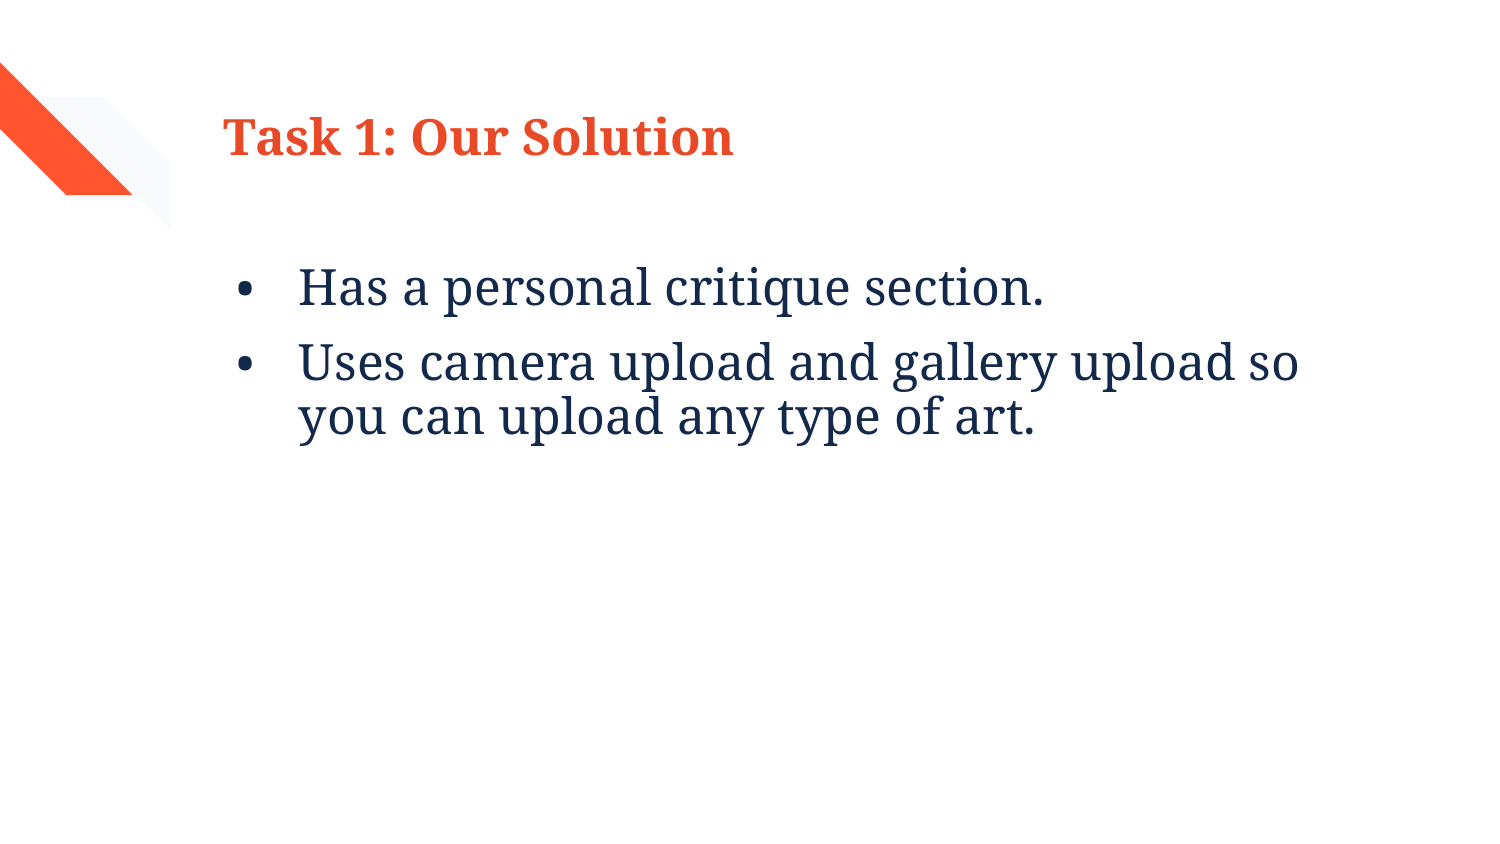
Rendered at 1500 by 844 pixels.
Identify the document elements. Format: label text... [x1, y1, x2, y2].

title Task 1: Our Solution [212, 64, 1368, 215]
list Has a personal critique section. Uses camera upload and gallery upload so you can upload any type of art. [212, 257, 1368, 735]
